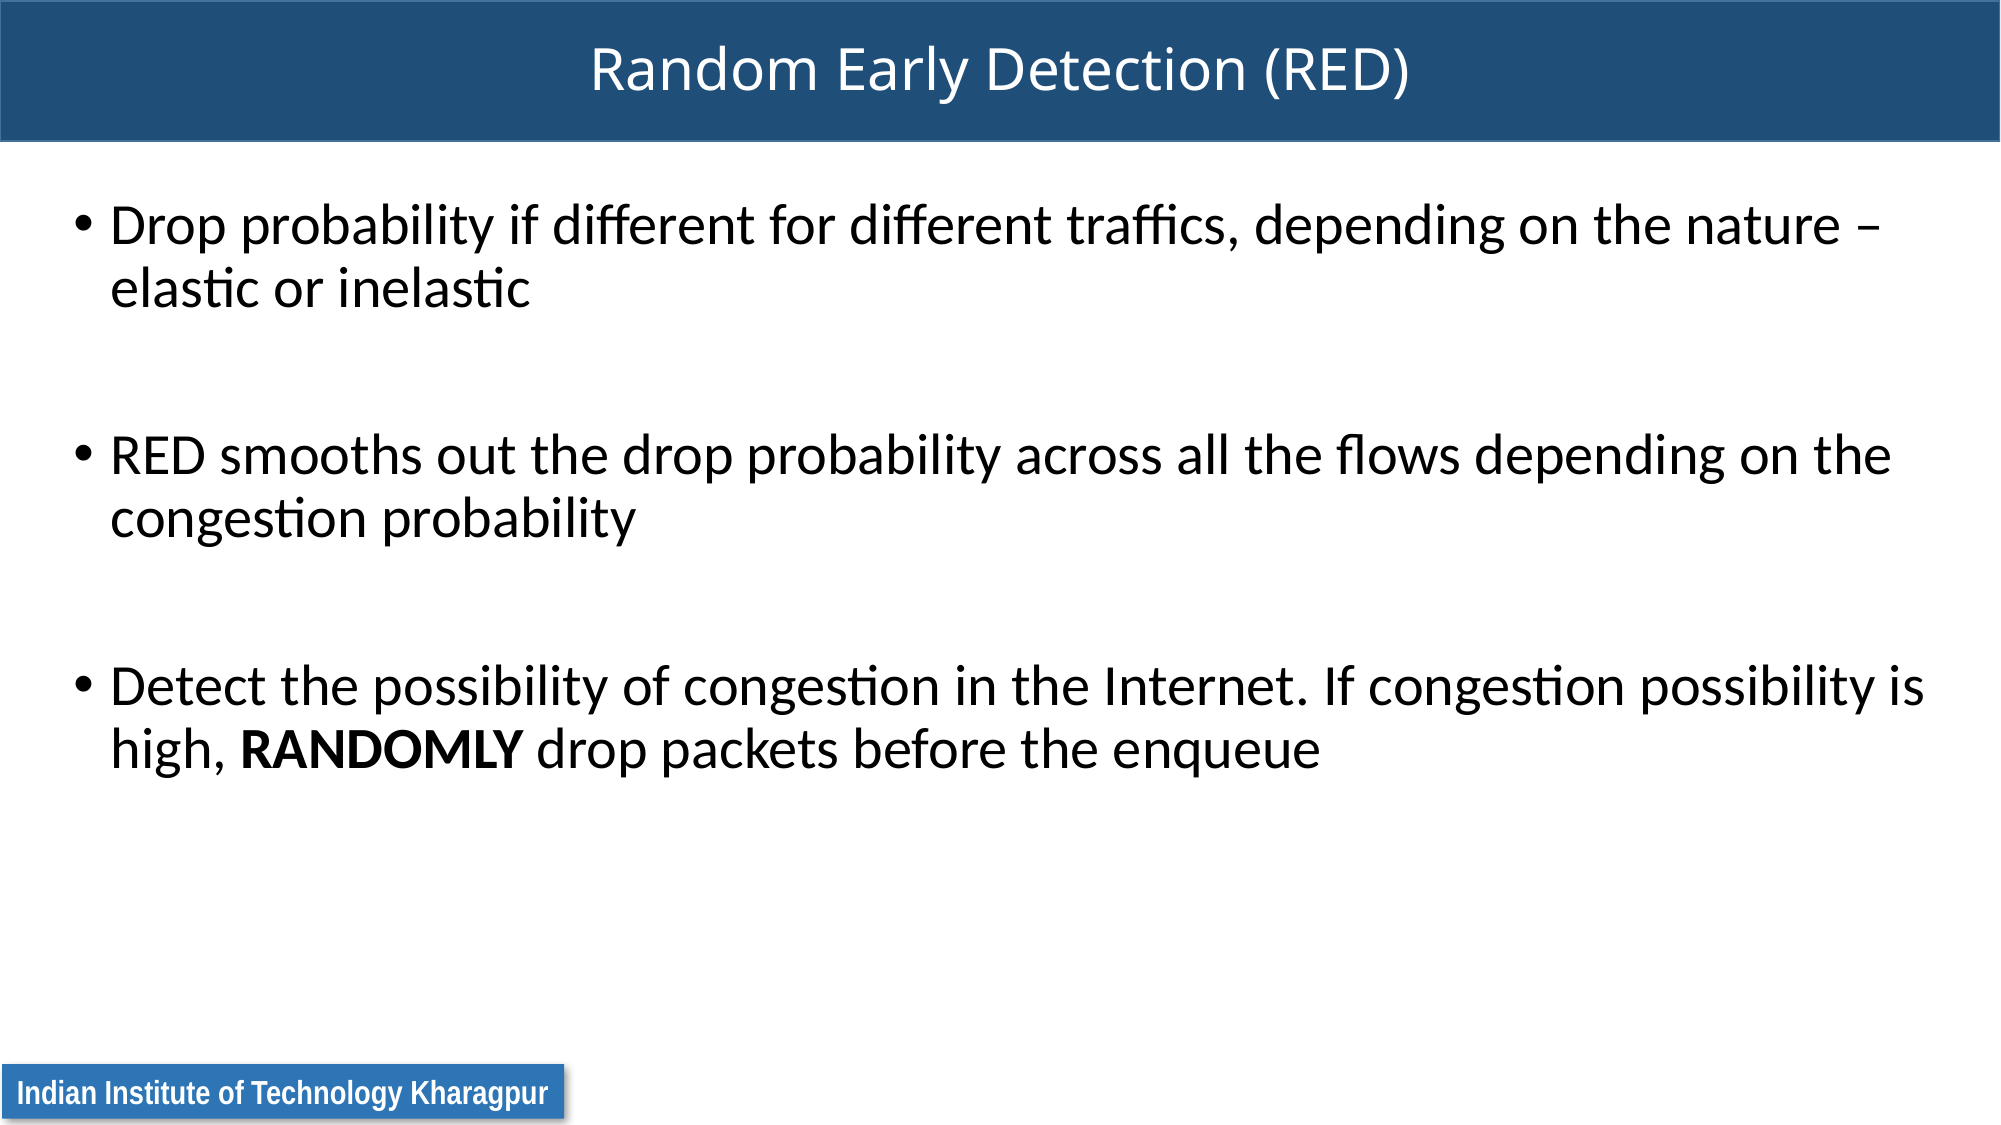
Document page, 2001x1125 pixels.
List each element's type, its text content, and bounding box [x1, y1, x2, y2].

list Drop probability if different for different traffics, depending on the nature – elastic or inelastic RED smooths out the drop probability across all the flows depending on the congestion probability Detect the possibility of congestion in the Internet. If congestion possibility is high, RANDOMLY drop packets before the enqueue [58, 186, 1954, 1065]
title Random Early Detection (RED) [0, 1, 2000, 141]
